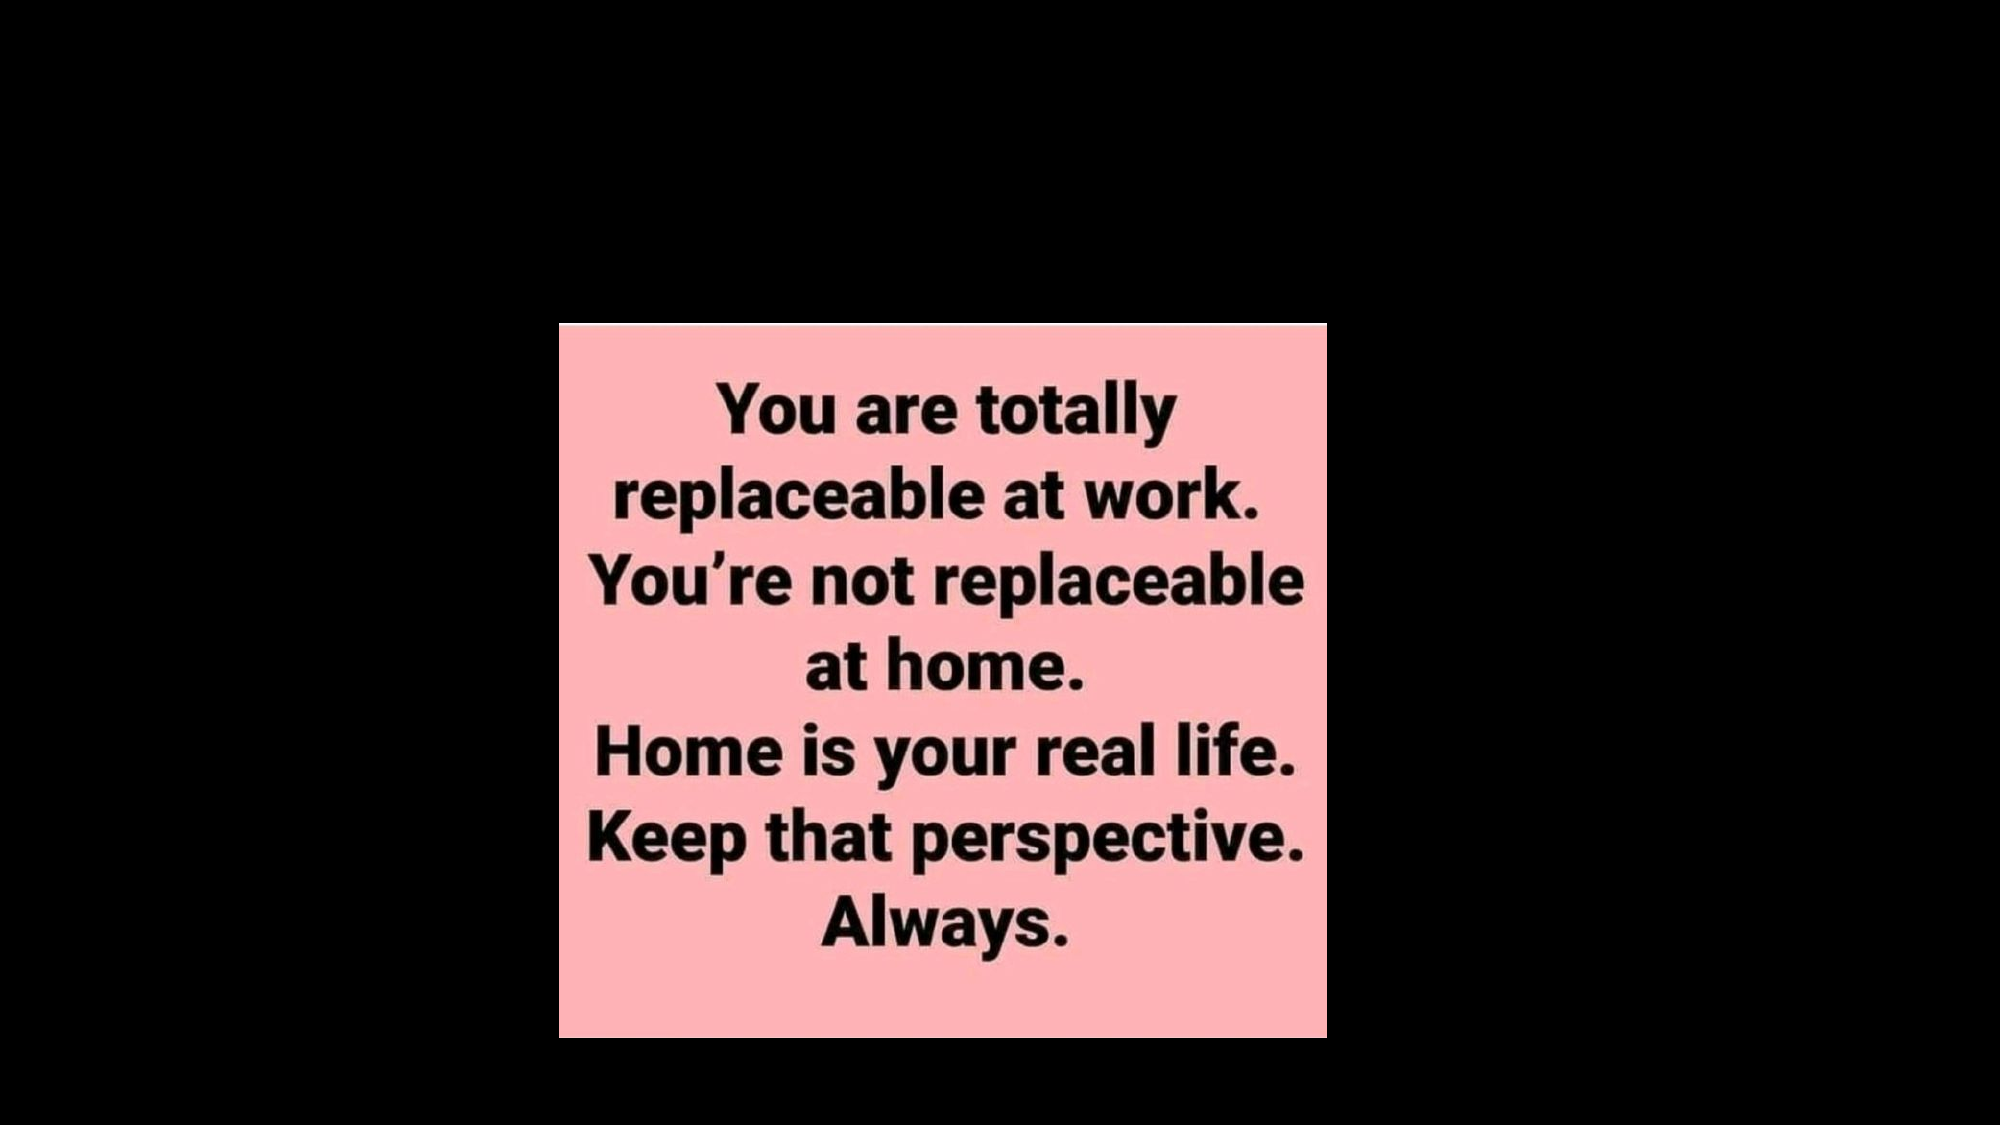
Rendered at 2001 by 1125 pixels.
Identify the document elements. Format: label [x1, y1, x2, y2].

list [559, 323, 1327, 1038]
